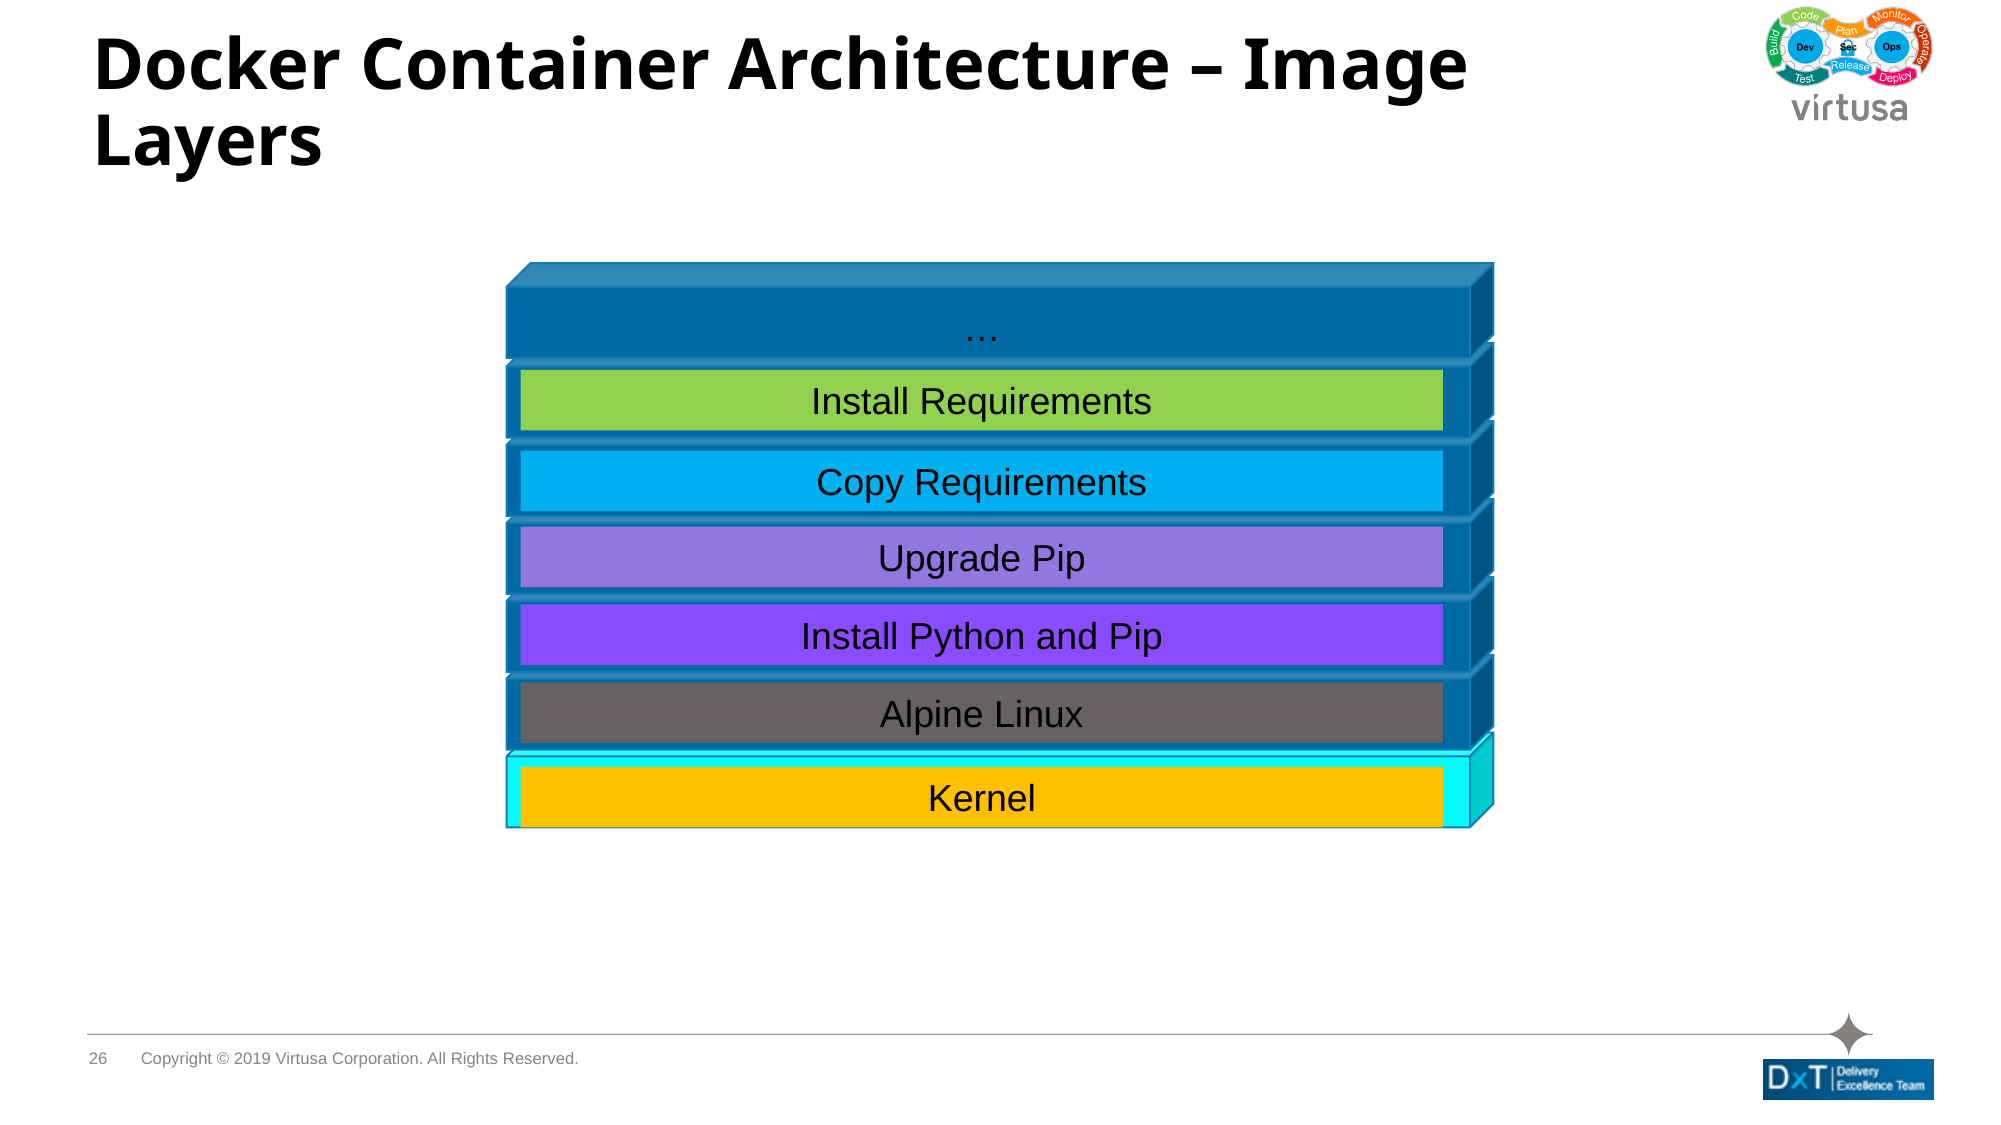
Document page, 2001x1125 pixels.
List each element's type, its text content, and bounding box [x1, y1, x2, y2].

picture [1791, 94, 1907, 121]
title Docker Container Architecture – Image Layers [92, 28, 1668, 183]
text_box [506, 263, 1494, 828]
picture [1764, 5, 1934, 88]
text_box Docker Engine [87, 1009, 1873, 1059]
picture [1763, 1059, 1934, 1100]
